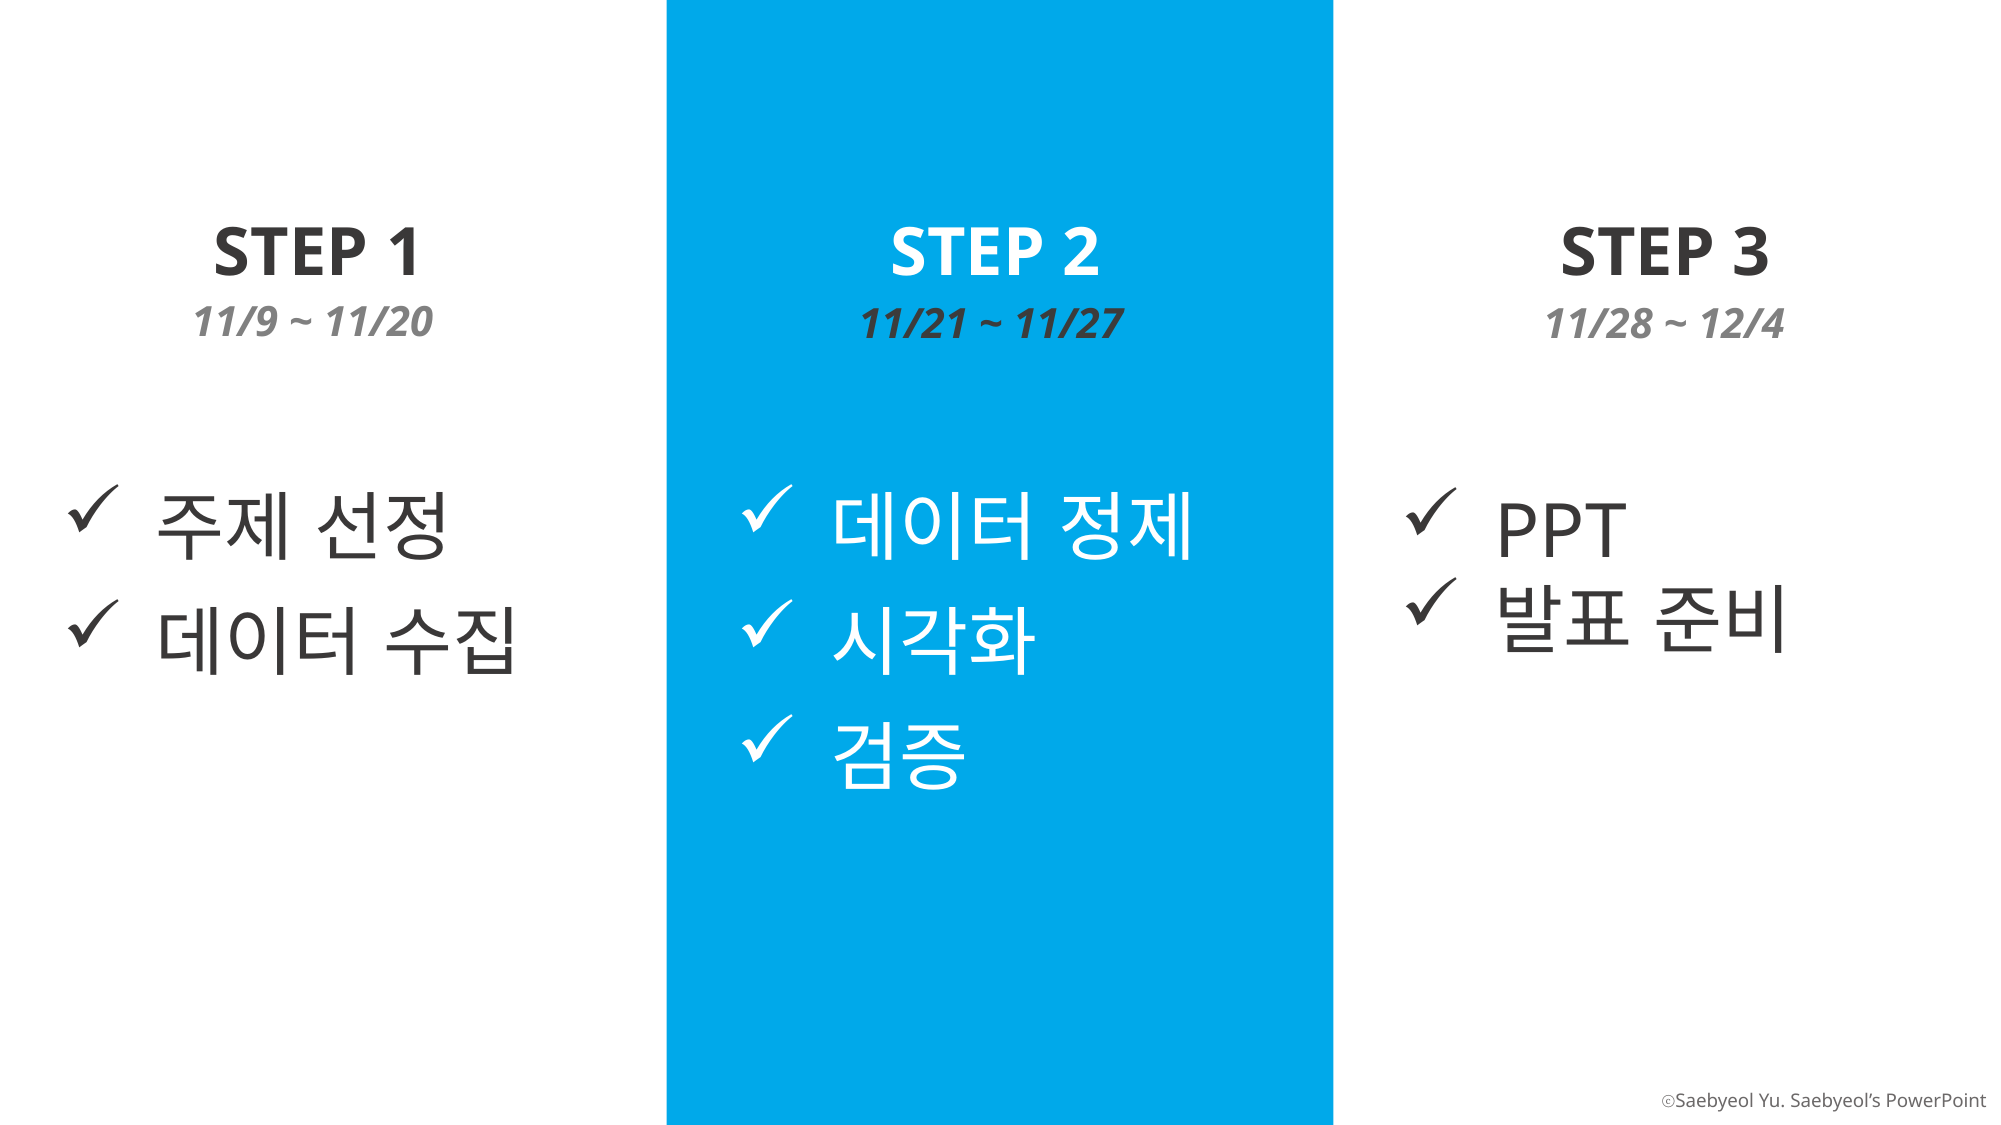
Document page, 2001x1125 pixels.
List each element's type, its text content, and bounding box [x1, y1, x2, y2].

text_box 11/28 ~ 12/4 [1471, 289, 1857, 355]
text_box STEP 3 [1473, 201, 1859, 296]
text_box STEP 1 [126, 201, 512, 296]
text_box 11/9 ~ 11/20 [119, 287, 506, 353]
text_box STEP 2 [803, 201, 1189, 296]
text_box 데이터 정제 시각화 검증 [721, 472, 1278, 808]
text_box 11/21 ~ 11/27 [798, 289, 1184, 355]
text_box 주제 선정 데이터 수집 [47, 472, 604, 692]
text_box PPT 발표 준비 [1386, 475, 1987, 671]
text_box [666, 0, 1334, 1125]
